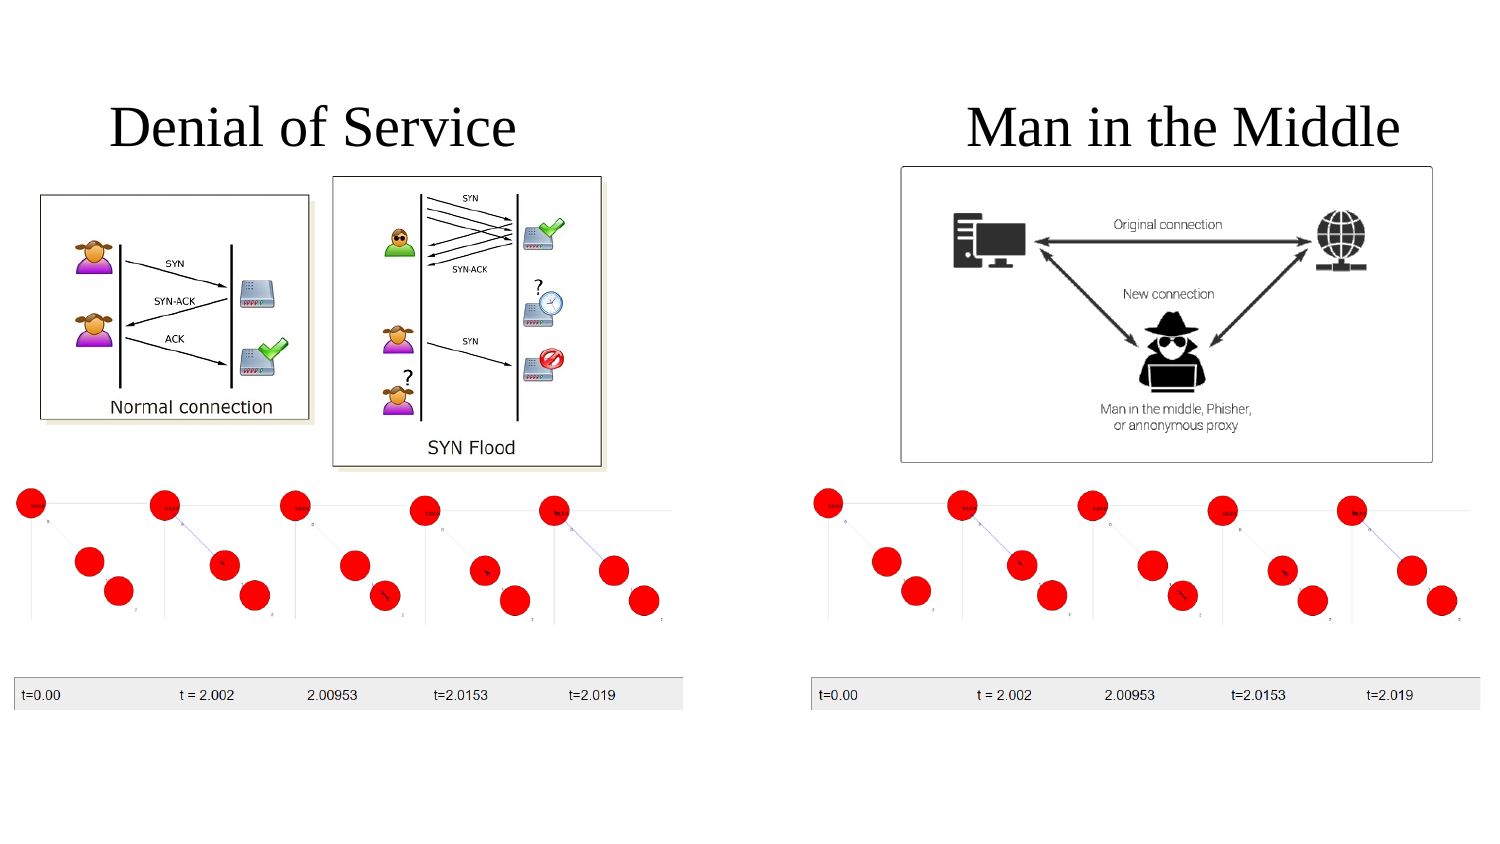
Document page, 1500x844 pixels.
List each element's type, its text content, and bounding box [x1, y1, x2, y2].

picture [40, 176, 607, 472]
picture [10, 480, 684, 711]
picture [900, 166, 1433, 463]
title Denial of Service Man in the Middle [51, 72, 1449, 167]
picture [808, 480, 1481, 711]
